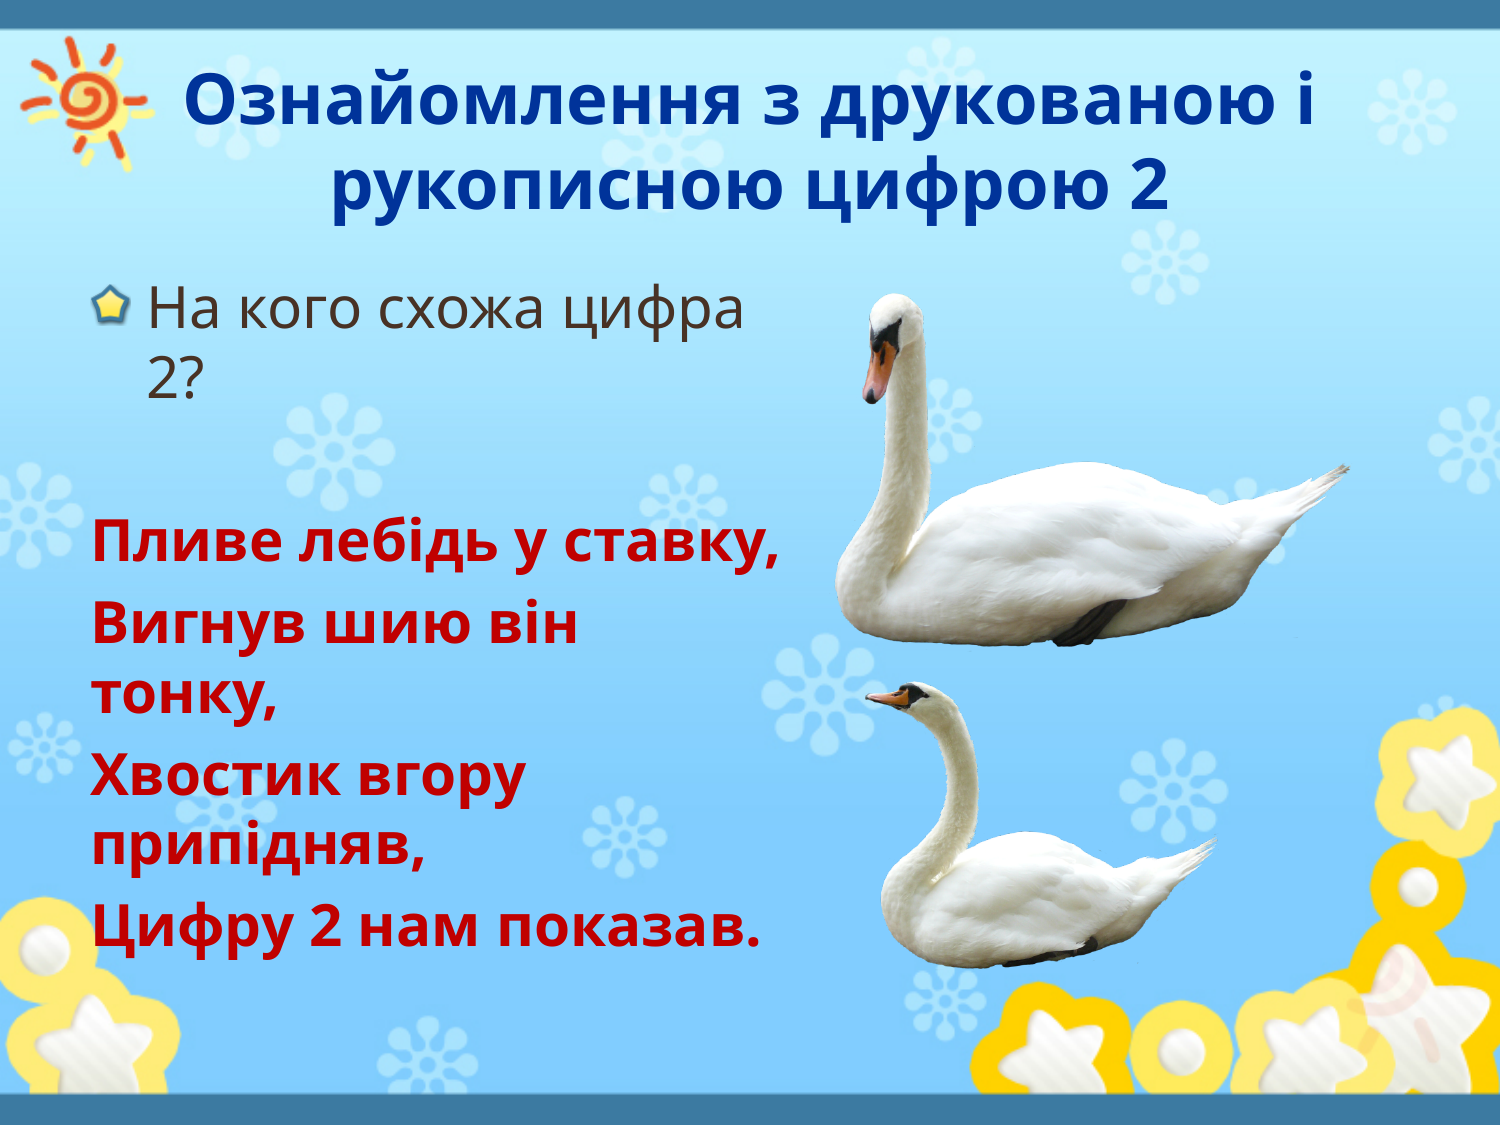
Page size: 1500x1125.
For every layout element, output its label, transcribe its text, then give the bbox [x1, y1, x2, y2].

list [795, 262, 1392, 1006]
list На кого схожа цифра 2? Пливе лебідь у ставку, Вигнув шию він тонку, Хвостик вгору припідняв, Цифру 2 нам показав. [75, 262, 793, 1005]
title Ознайомлення з друкованою і рукописною цифрою 2 [75, 45, 1425, 233]
picture [0, 0, 1500, 1125]
